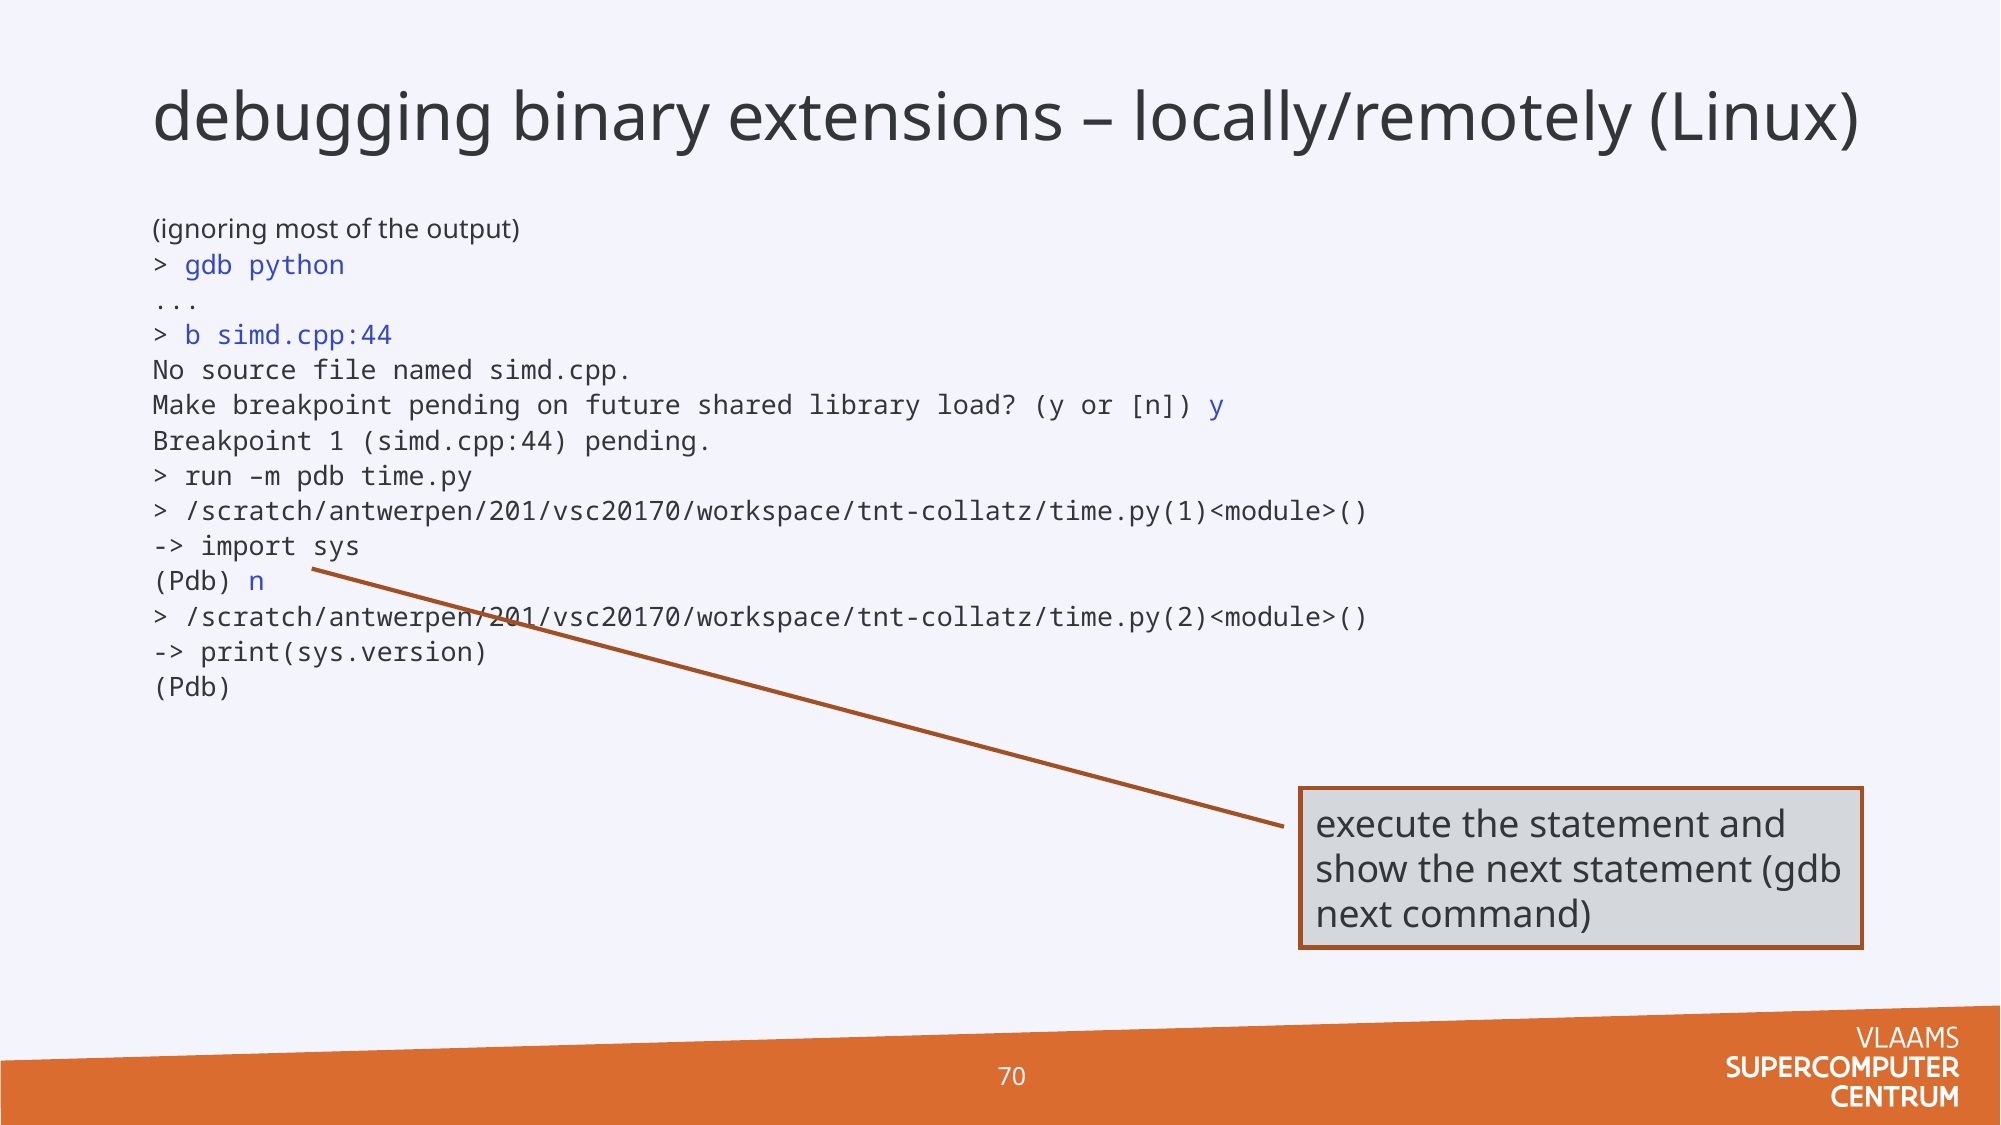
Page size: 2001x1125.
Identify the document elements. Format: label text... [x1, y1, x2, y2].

text_box execute the statement and show the next statement (gdb next command) [1300, 787, 1863, 949]
picture [1725, 1021, 1960, 1117]
title debugging binary extensions – locally/remotely (Linux) [137, 75, 1949, 178]
text_box execute the statement and show the next statement (gdb next command) [311, 567, 1285, 828]
slide_number 70 [958, 1047, 1042, 1108]
list (ignoring most of the output) > gdb python ... > b simd.cpp:44 No source file named simd.cpp. Make breakpoint pending on future shared library load? (y or [n]) y Breakpoint 1 (simd.cpp:44) pending. > run –m pdb time.py > /scratch/antwerpen/201/vsc20170/workspace/tnt-collatz/time.py(1)<module>() -> import sys (Pdb) n > /scratch/antwerpen/201/vsc20170/workspace/tnt-collatz/time.py(2)<module>() -> print(sys.version) (Pdb) n 3.8.3 (default, Feb 18 2022, 12:54:57) [GCC Intel(R) C++ gcc 9.3 mode] > /scratch/antwerpen/201/vsc20170/workspace/tnt-collatz/time.py(4)<module>() -> from et_stopwatch import Stopwatch > b 33 Breakpoint 1 at /scratch/antwerpen/201/vsc20170/workspace/tnt-collatz/time.py:33 > [137, 201, 1863, 962]
